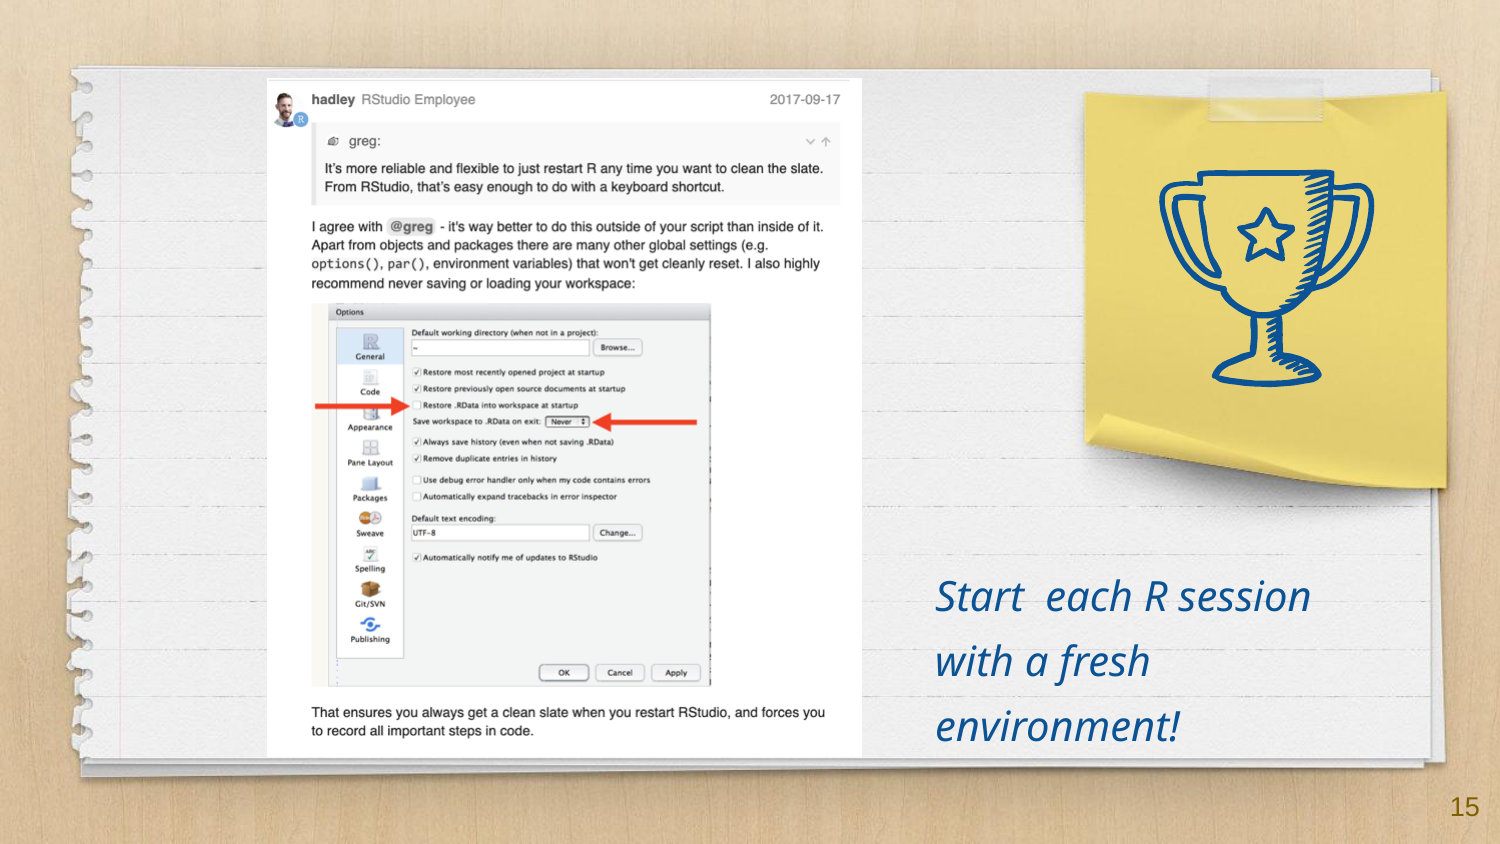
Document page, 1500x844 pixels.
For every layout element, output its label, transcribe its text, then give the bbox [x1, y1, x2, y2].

list Start each R session with a fresh environment! [913, 539, 1405, 675]
slide_number 15 [1429, 767, 1500, 844]
picture [0, 0, 1500, 844]
text_box [1159, 169, 1375, 388]
